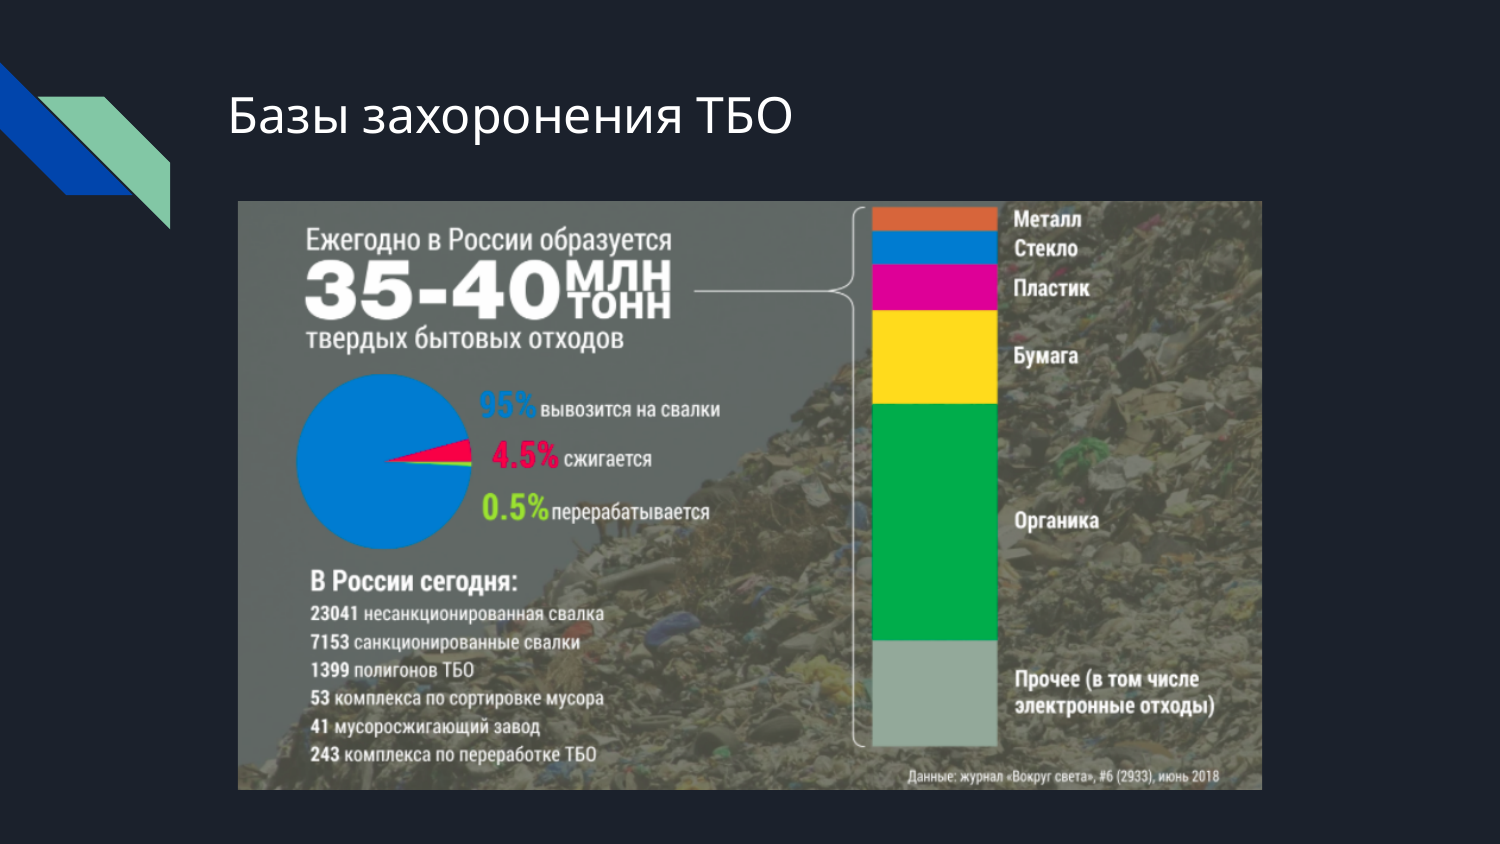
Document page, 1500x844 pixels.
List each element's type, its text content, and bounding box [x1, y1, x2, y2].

picture [237, 201, 1263, 791]
title Базы захоронения ТБО [212, 64, 1368, 215]
